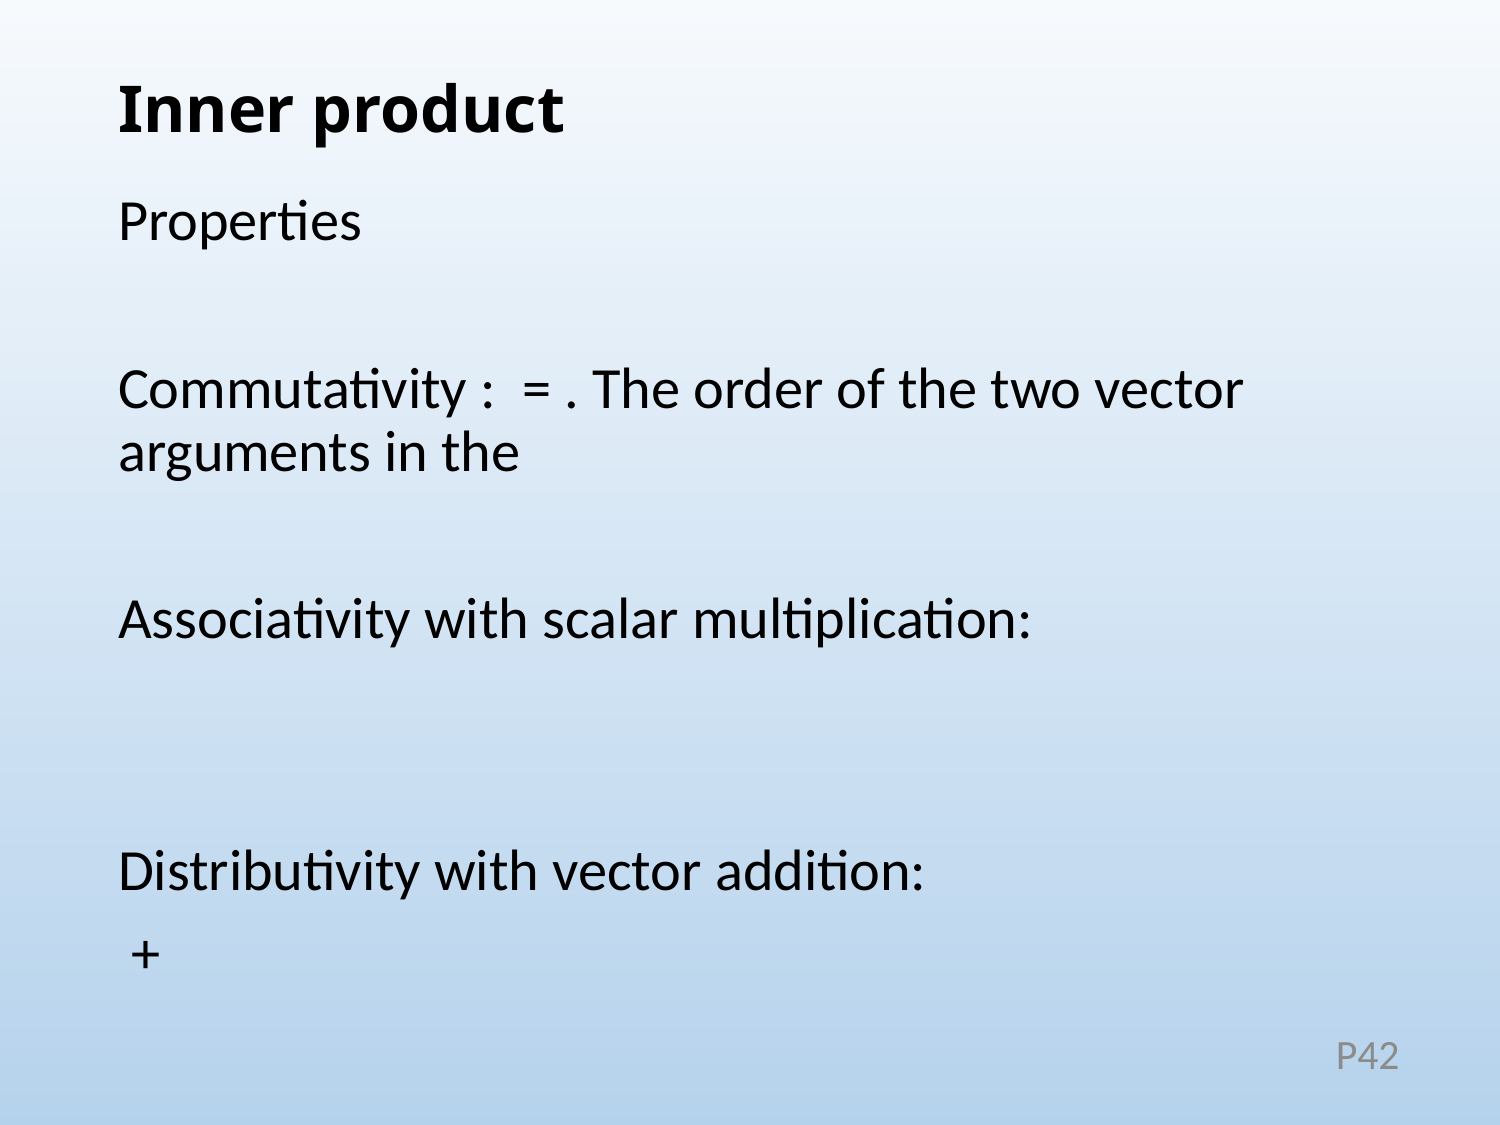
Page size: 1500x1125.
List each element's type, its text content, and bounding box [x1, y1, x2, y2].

title Inner product [103, 59, 1397, 164]
footer P42 [1302, 1022, 1434, 1083]
